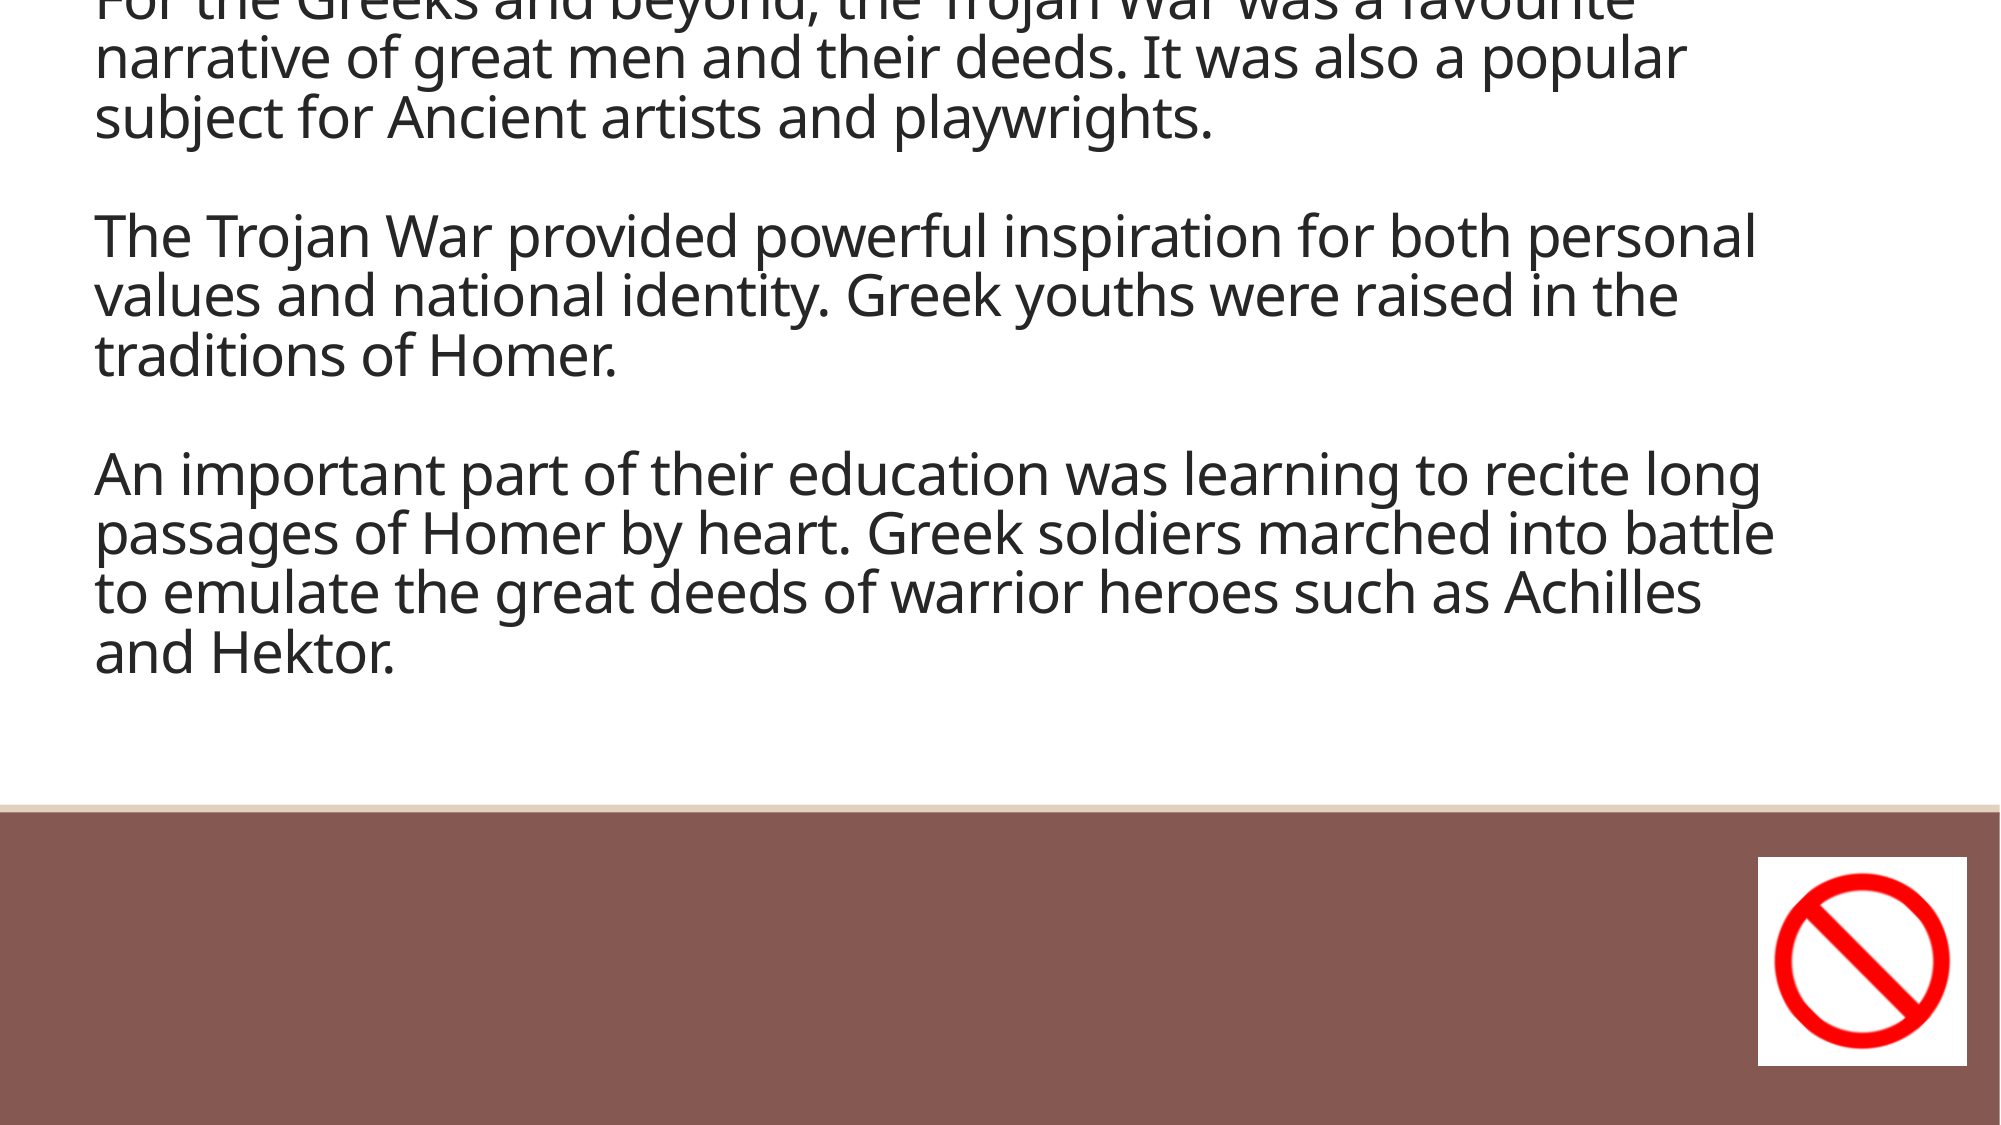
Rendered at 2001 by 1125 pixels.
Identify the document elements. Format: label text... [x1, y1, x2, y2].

title For the Greeks and beyond, the Trojan War was a favourite narrative of great men and their deeds. It was also a popular subject for Ancient artists and playwrights. The Trojan War provided powerful inspiration for both personal values and national identity. Greek youths were raised in the traditions of Homer. An important part of their education was learning to recite long passages of Homer by heart. Greek soldiers marched into battle to emulate the great deeds of warrior heroes such as Achilles and Hektor. [79, 112, 1830, 763]
text_box [0, 0, 2000, 803]
text_box [0, 803, 2000, 811]
picture [1757, 856, 1968, 1066]
text_box [0, 811, 2000, 1125]
